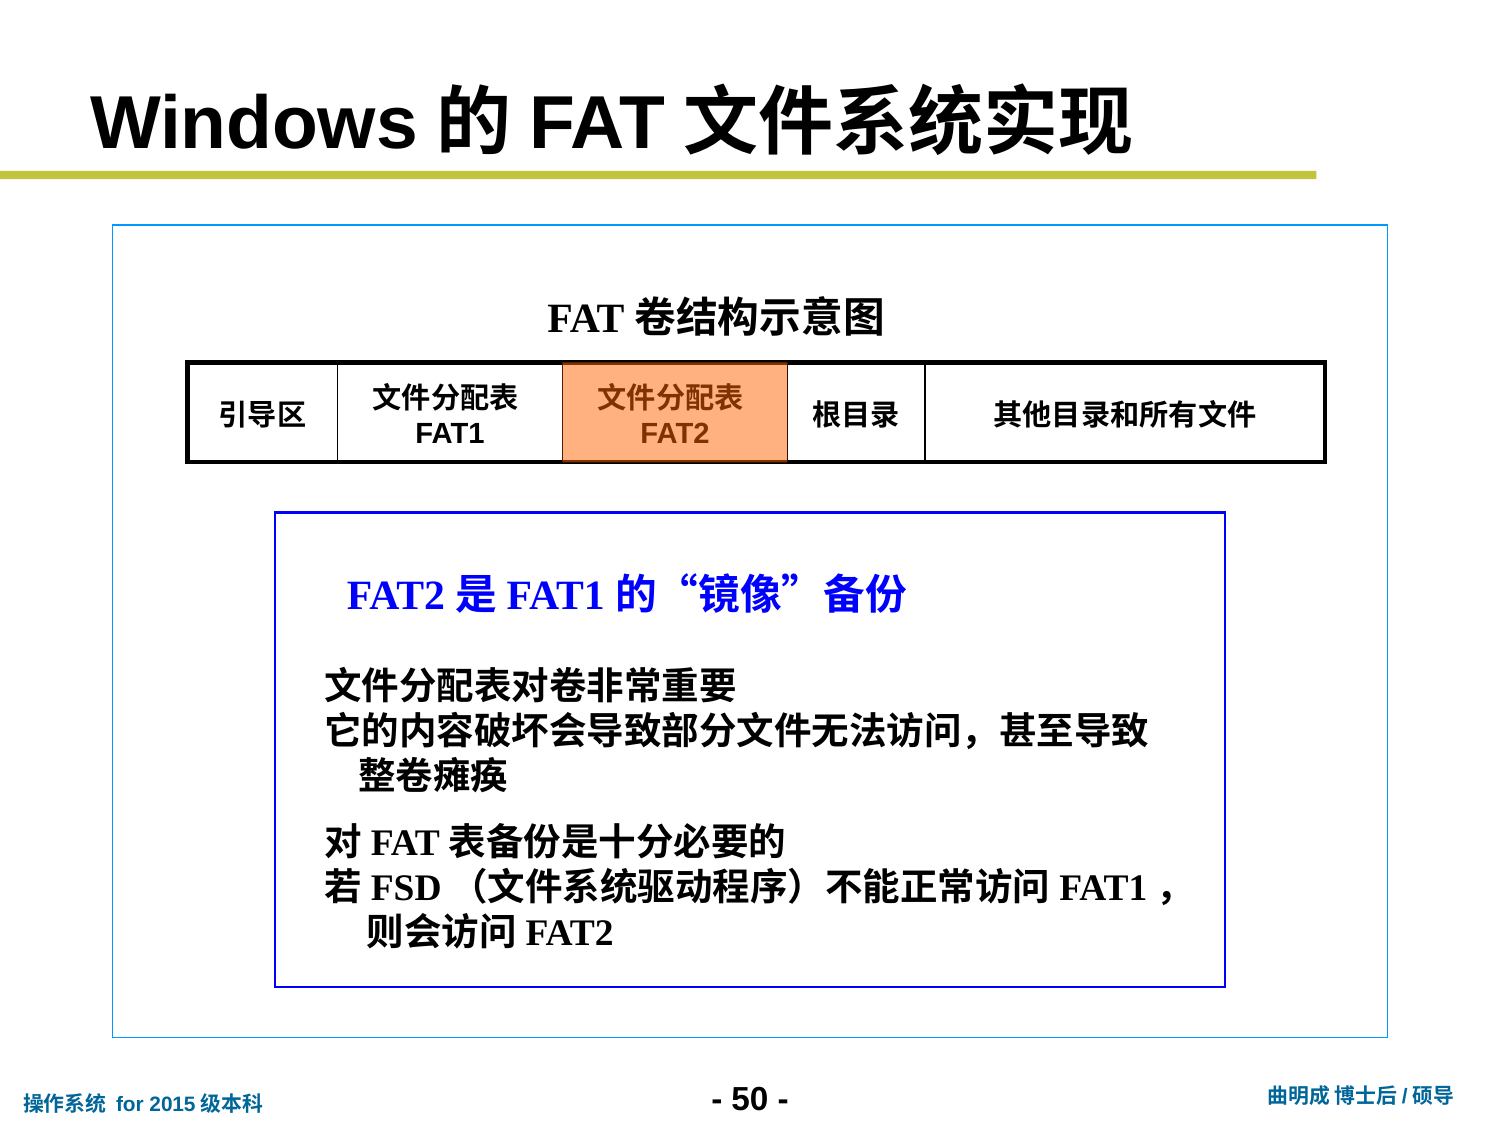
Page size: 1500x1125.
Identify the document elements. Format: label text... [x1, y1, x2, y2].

text_box [562, 362, 788, 463]
table_header 根目录 [788, 365, 924, 460]
text_box FAT卷结构示意图 [112, 224, 1388, 1038]
text_box FAT2是FAT1的“镜像”备份 文件分配表对卷非常重要 它的内容破坏会导致部分文件无法访问，甚至导致 整卷瘫痪 对FAT表备份是十分必要的 若FSD（文件系统驱动程序）不能正常访问FAT1， 则会访问FAT2 [275, 512, 1225, 988]
table_header 文件分配表FAT1 [338, 365, 562, 460]
table_header 引导区 [190, 365, 337, 460]
table_header 其他目录和所有文件 [926, 365, 1323, 460]
title Windows的FAT文件系统实现 [75, 86, 1157, 150]
